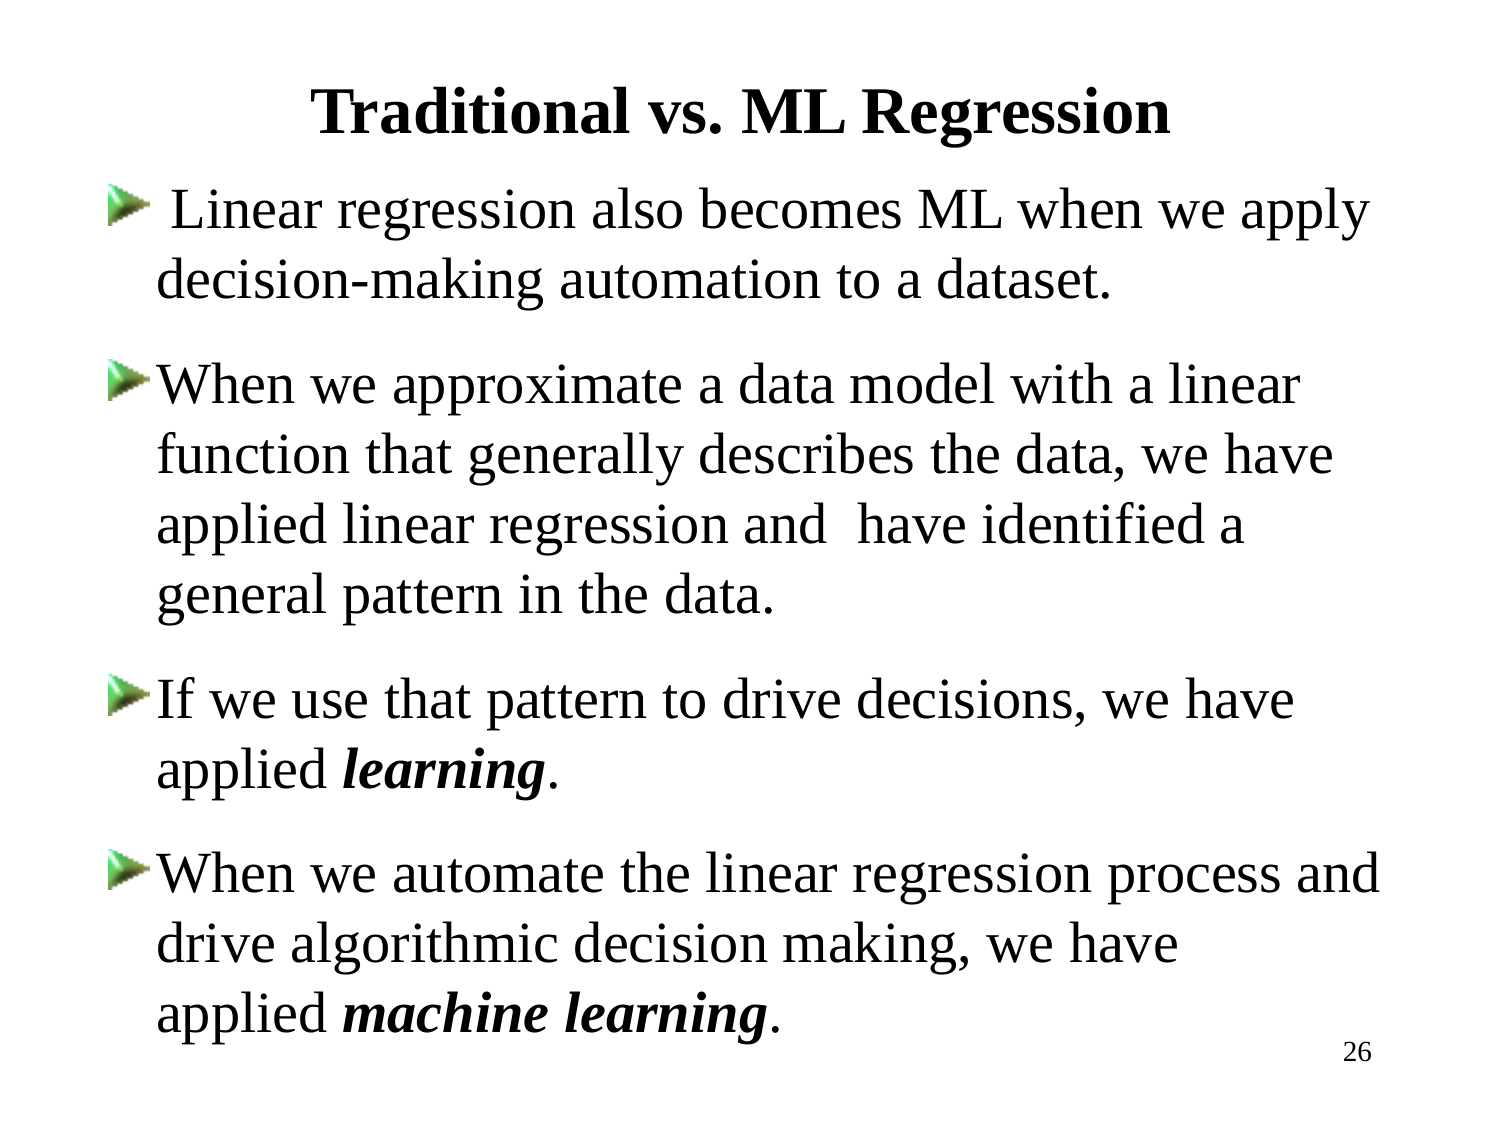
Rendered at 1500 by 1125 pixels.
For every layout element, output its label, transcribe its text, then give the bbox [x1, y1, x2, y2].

picture [108, 184, 150, 226]
picture [108, 849, 150, 890]
picture [108, 359, 150, 401]
text_box Linear regression also becomes ML when we apply decision-making automation to a dataset. When we approximate a data model with a linear function that generally describes the data, we have applied linear regression and have identified a general pattern in the data. If we use that pattern to drive decisions, we have applied learning. When we automate the linear regression process and drive algorithmic decision making, we have applied machine learning. [93, 162, 1407, 1052]
text_box Traditional vs. ML Regression [295, 59, 1205, 155]
slide_number 26 [1074, 1024, 1388, 1101]
picture [108, 674, 150, 716]
